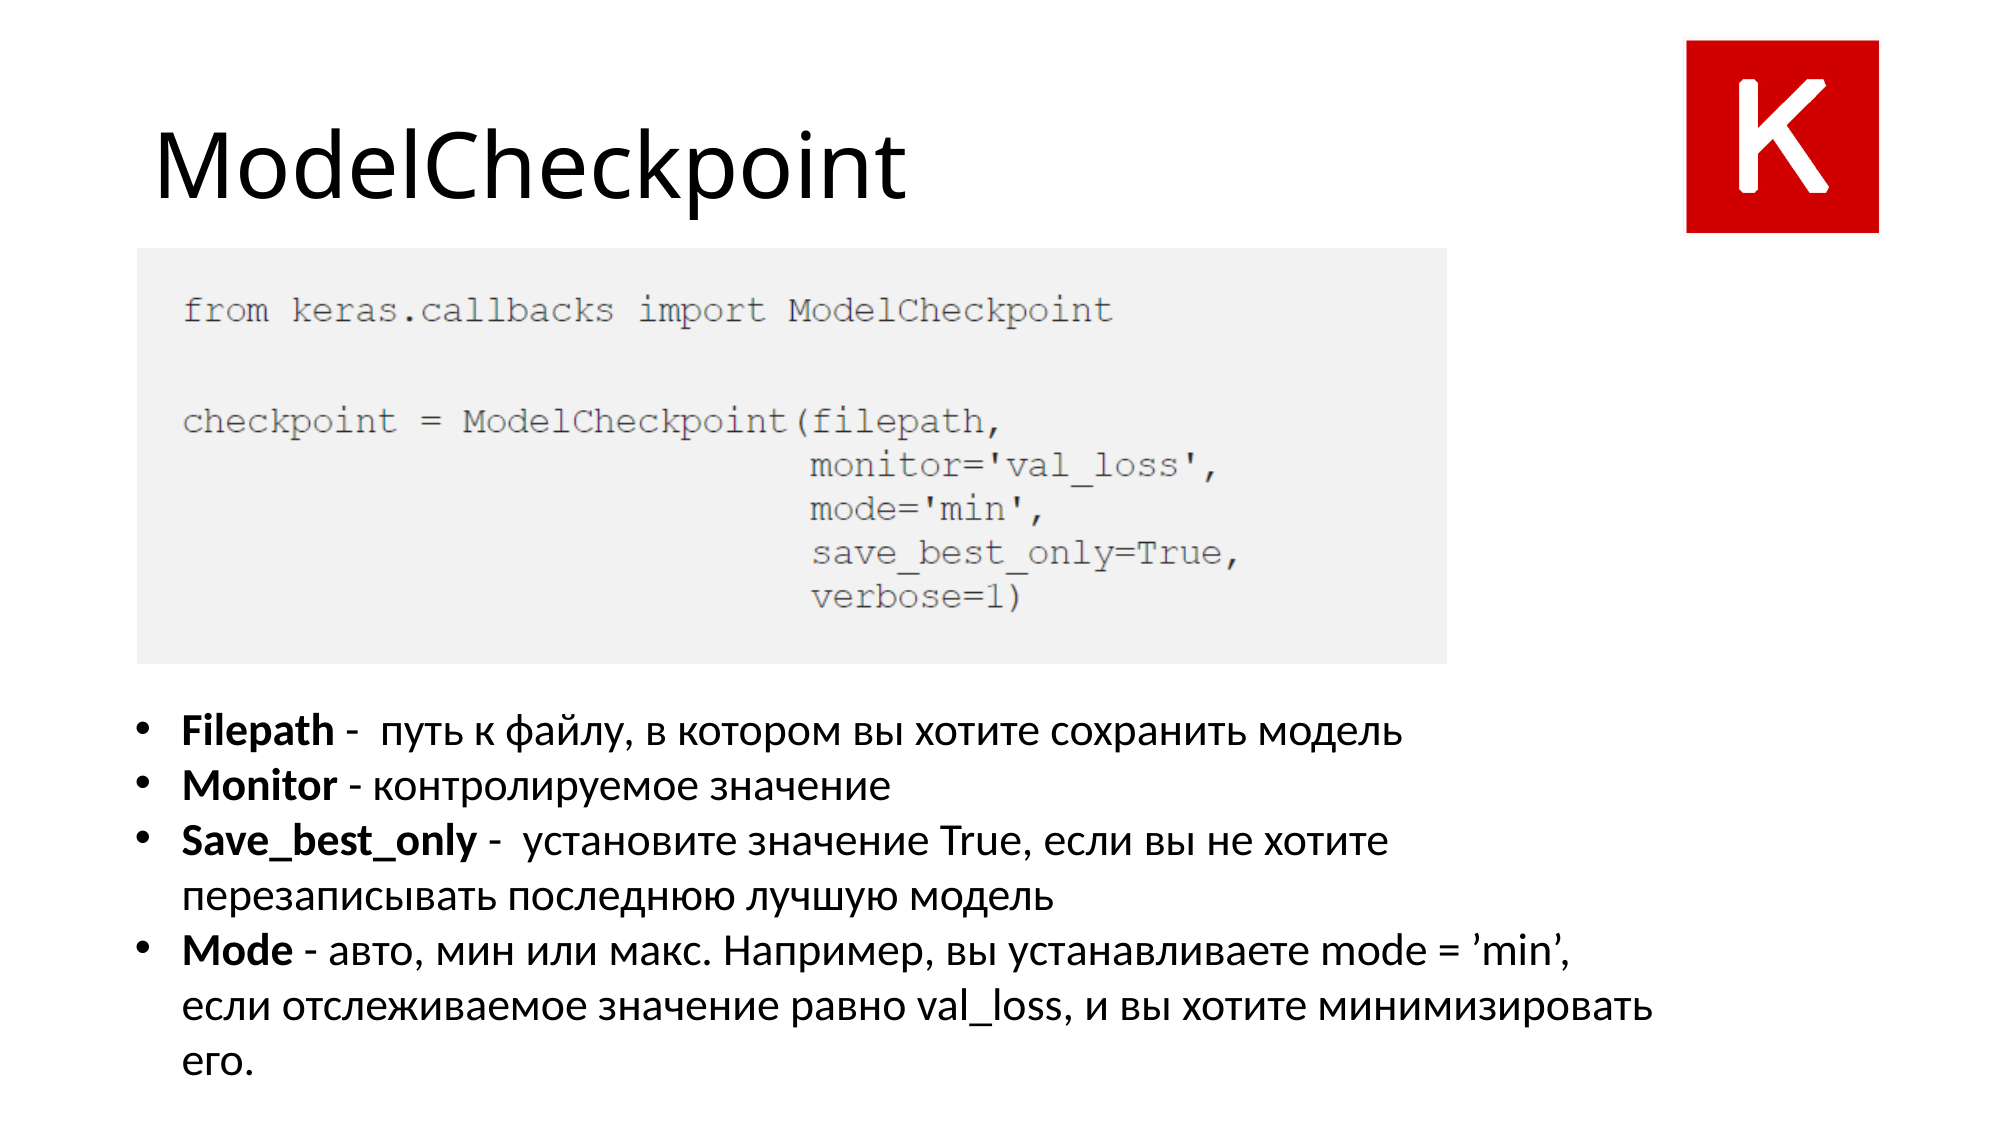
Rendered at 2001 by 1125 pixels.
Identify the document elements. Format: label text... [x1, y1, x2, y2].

title ModelCheckpoint [137, 59, 1863, 278]
text_box Filepath - путь к файлу, в котором вы хотите сохранить модель Monitor - контролируемое значение Save_best_only - установите значение True, если вы не хотите перезаписывать последнюю лучшую модель Mode - авто, мин или макс. Например, вы устанавливаете mode = ’min’, если отслеживаемое значение равно val_loss, и вы хотите минимизировать его. [120, 692, 1684, 1092]
picture [1683, 37, 1882, 236]
picture [137, 247, 1447, 664]
